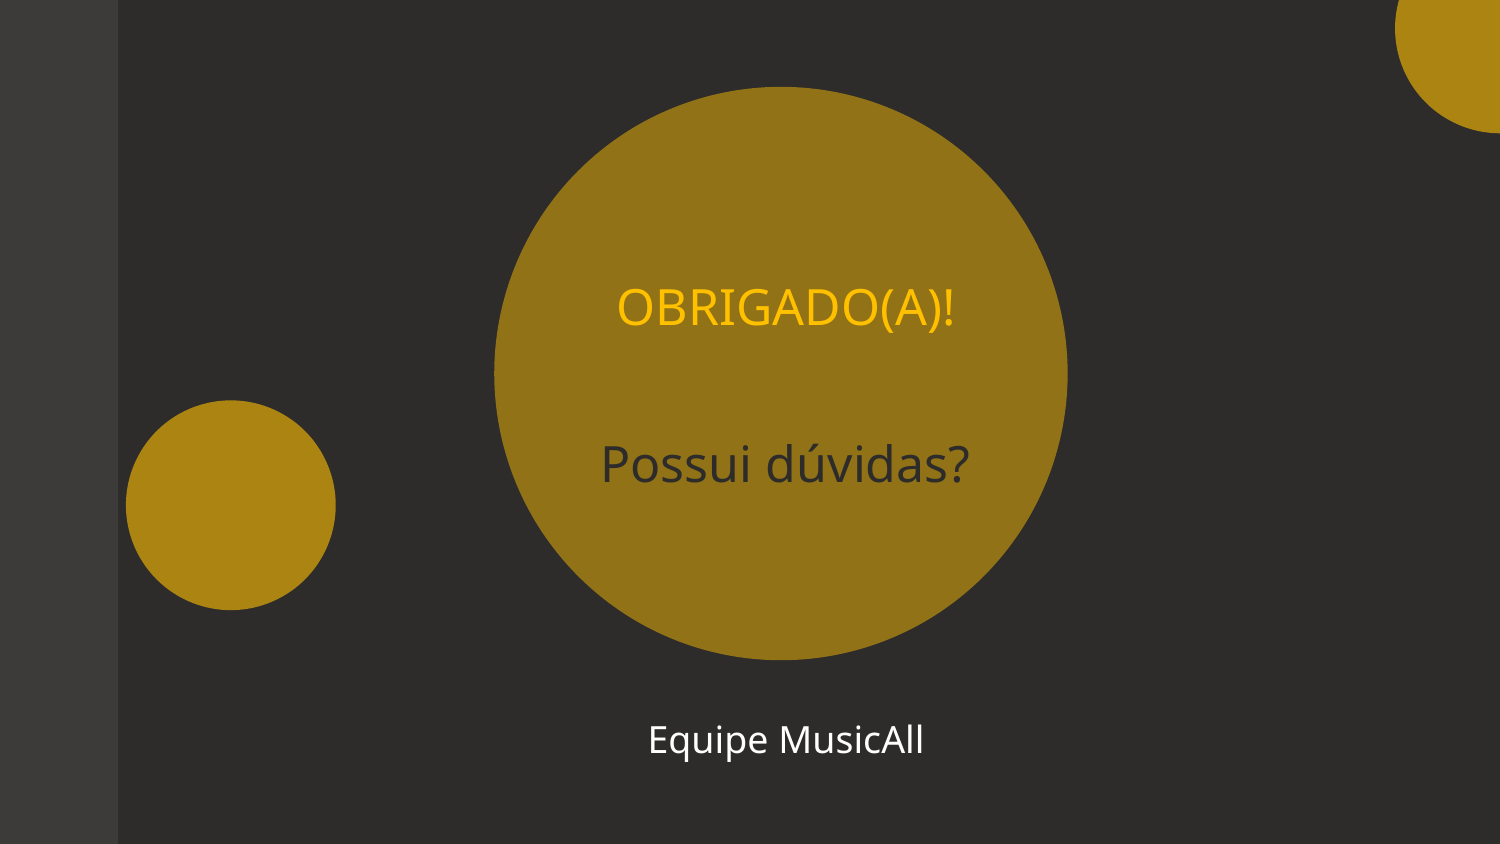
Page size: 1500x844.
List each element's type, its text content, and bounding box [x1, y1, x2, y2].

text_box [125, 400, 336, 611]
text_box [494, 86, 1068, 661]
subtitle Possui dúvidas? [585, 417, 988, 504]
text_box [1395, 0, 1500, 134]
text_box Equipe MusicAll [617, 679, 955, 798]
subtitle OBRIGADO(A)! [601, 260, 972, 347]
